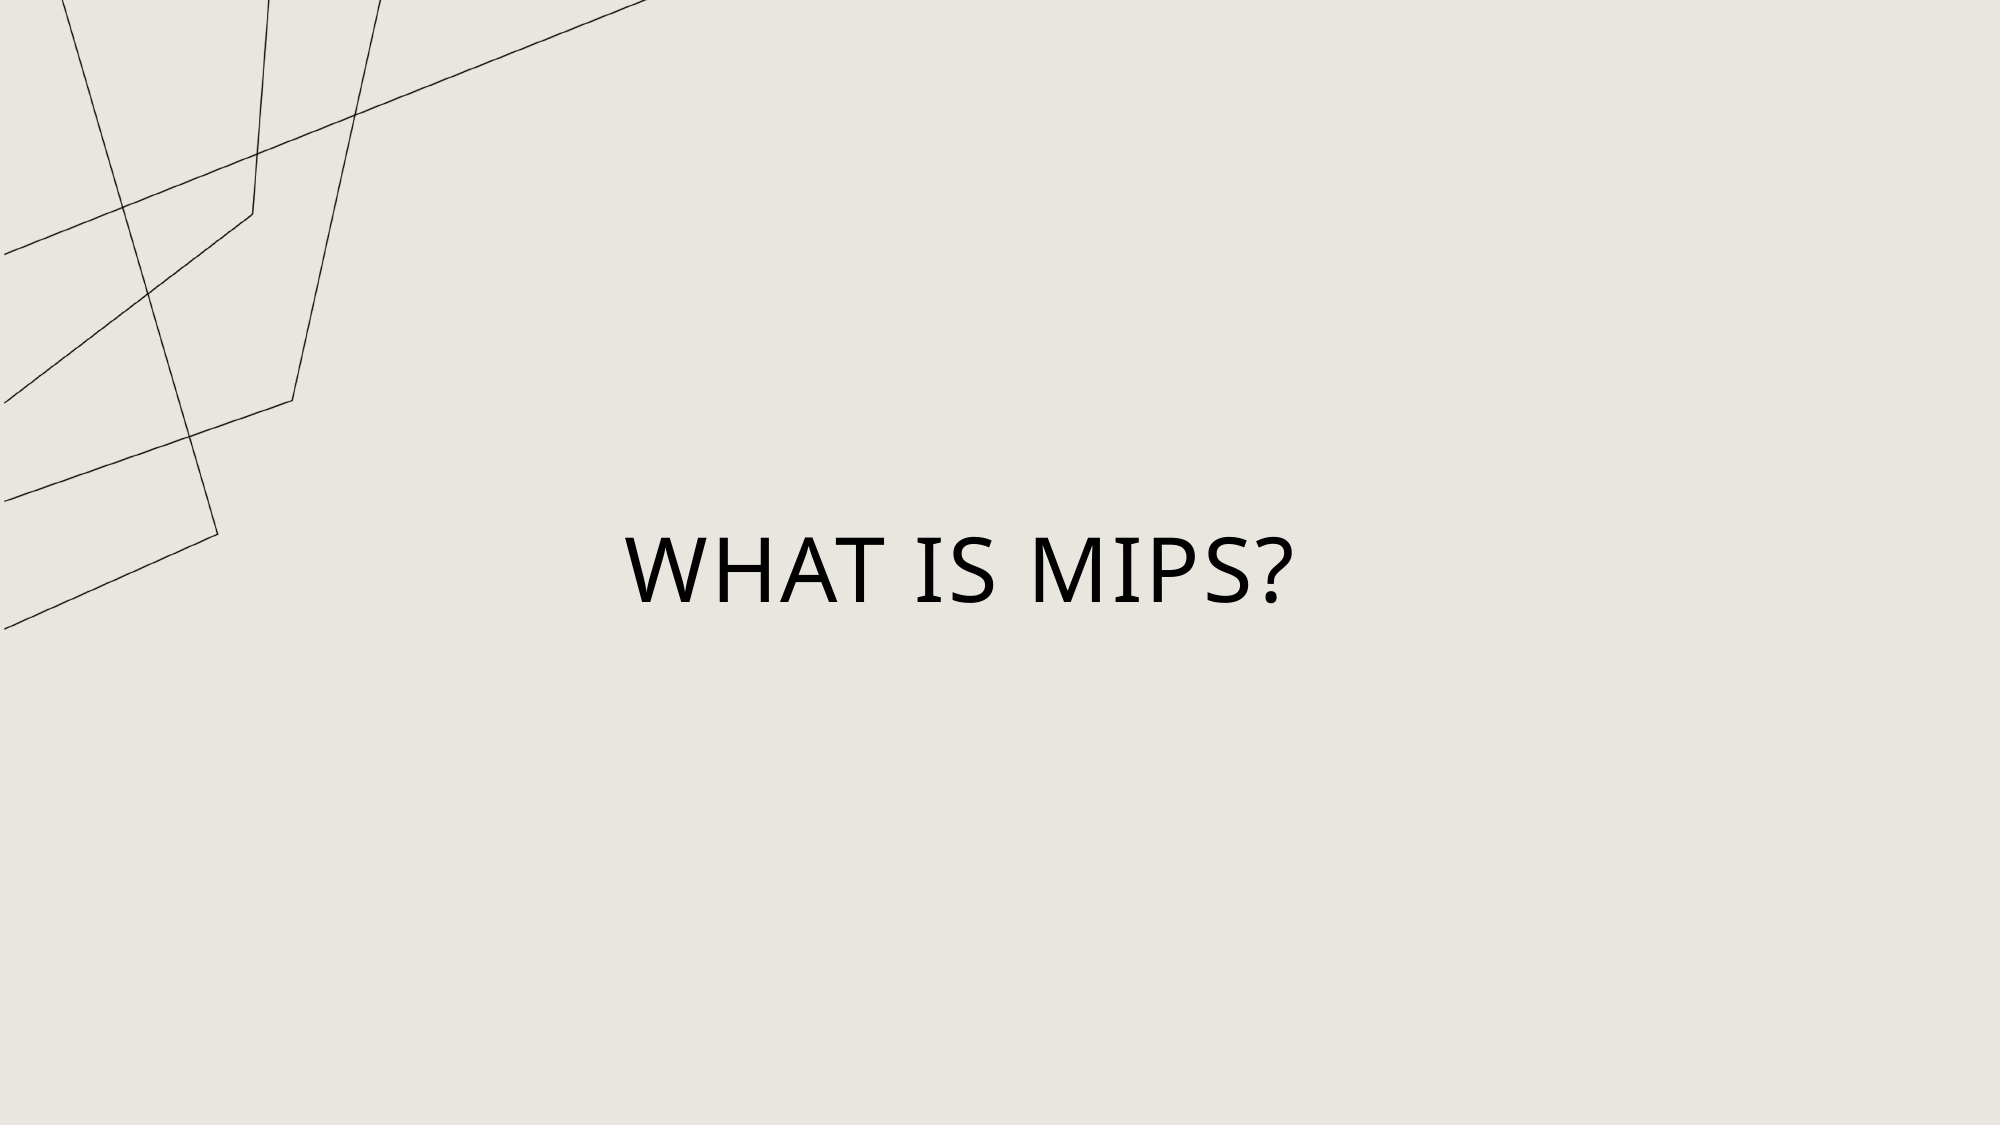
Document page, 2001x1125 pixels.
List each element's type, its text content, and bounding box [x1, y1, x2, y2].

picture [4, 0, 676, 642]
title What is mips? [609, 495, 1369, 630]
